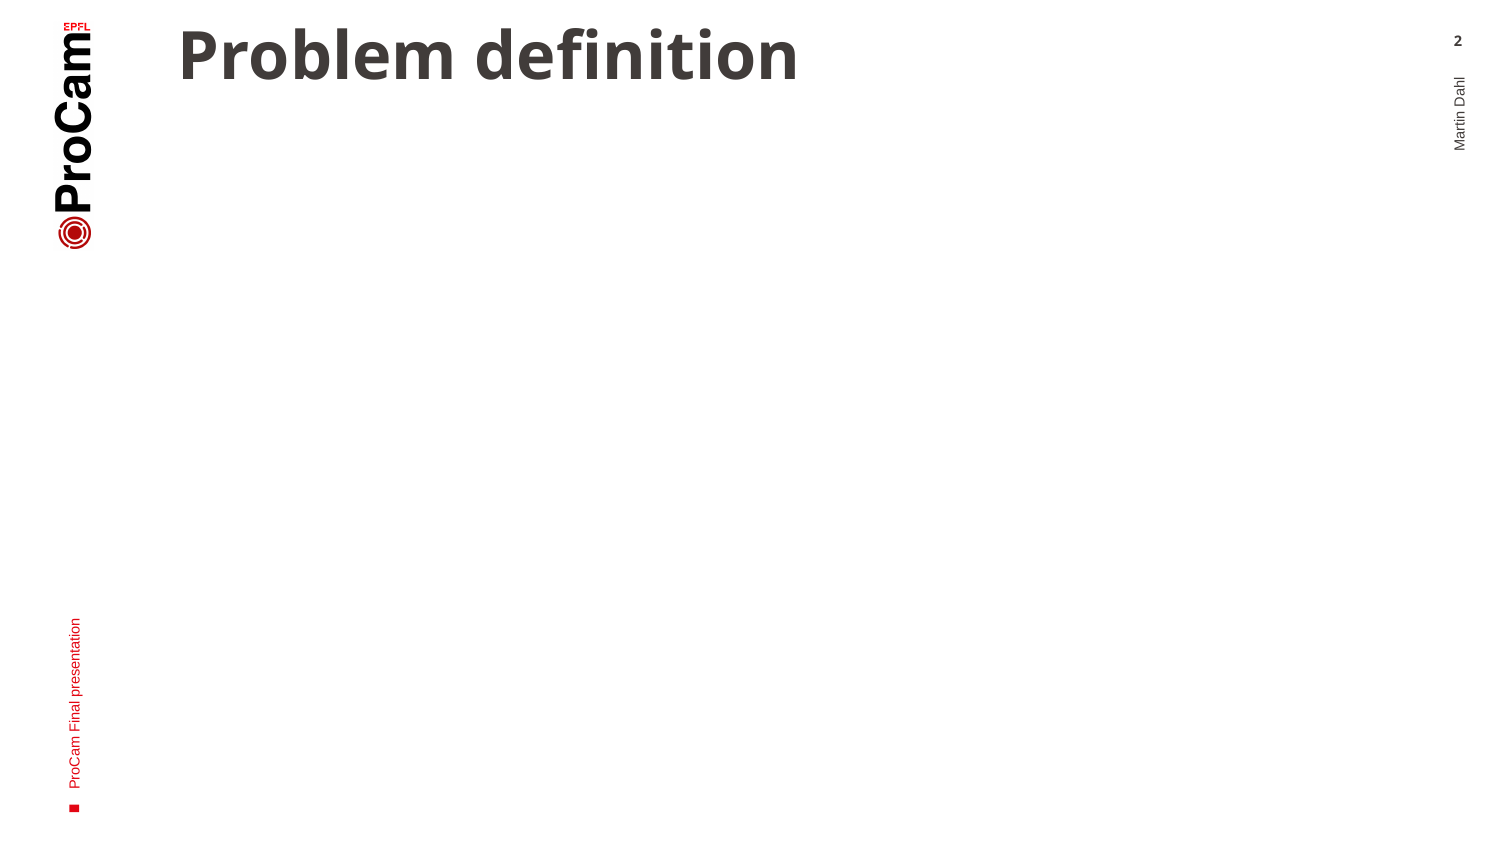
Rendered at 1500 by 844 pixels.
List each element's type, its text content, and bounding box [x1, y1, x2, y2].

picture [54, 22, 94, 251]
slide_number ‹#› [1415, 32, 1500, 59]
title Problem definition [148, 21, 991, 128]
footer Martin Dahl [1416, 62, 1500, 644]
slide_number ProCam Final presentation [0, 256, 149, 805]
